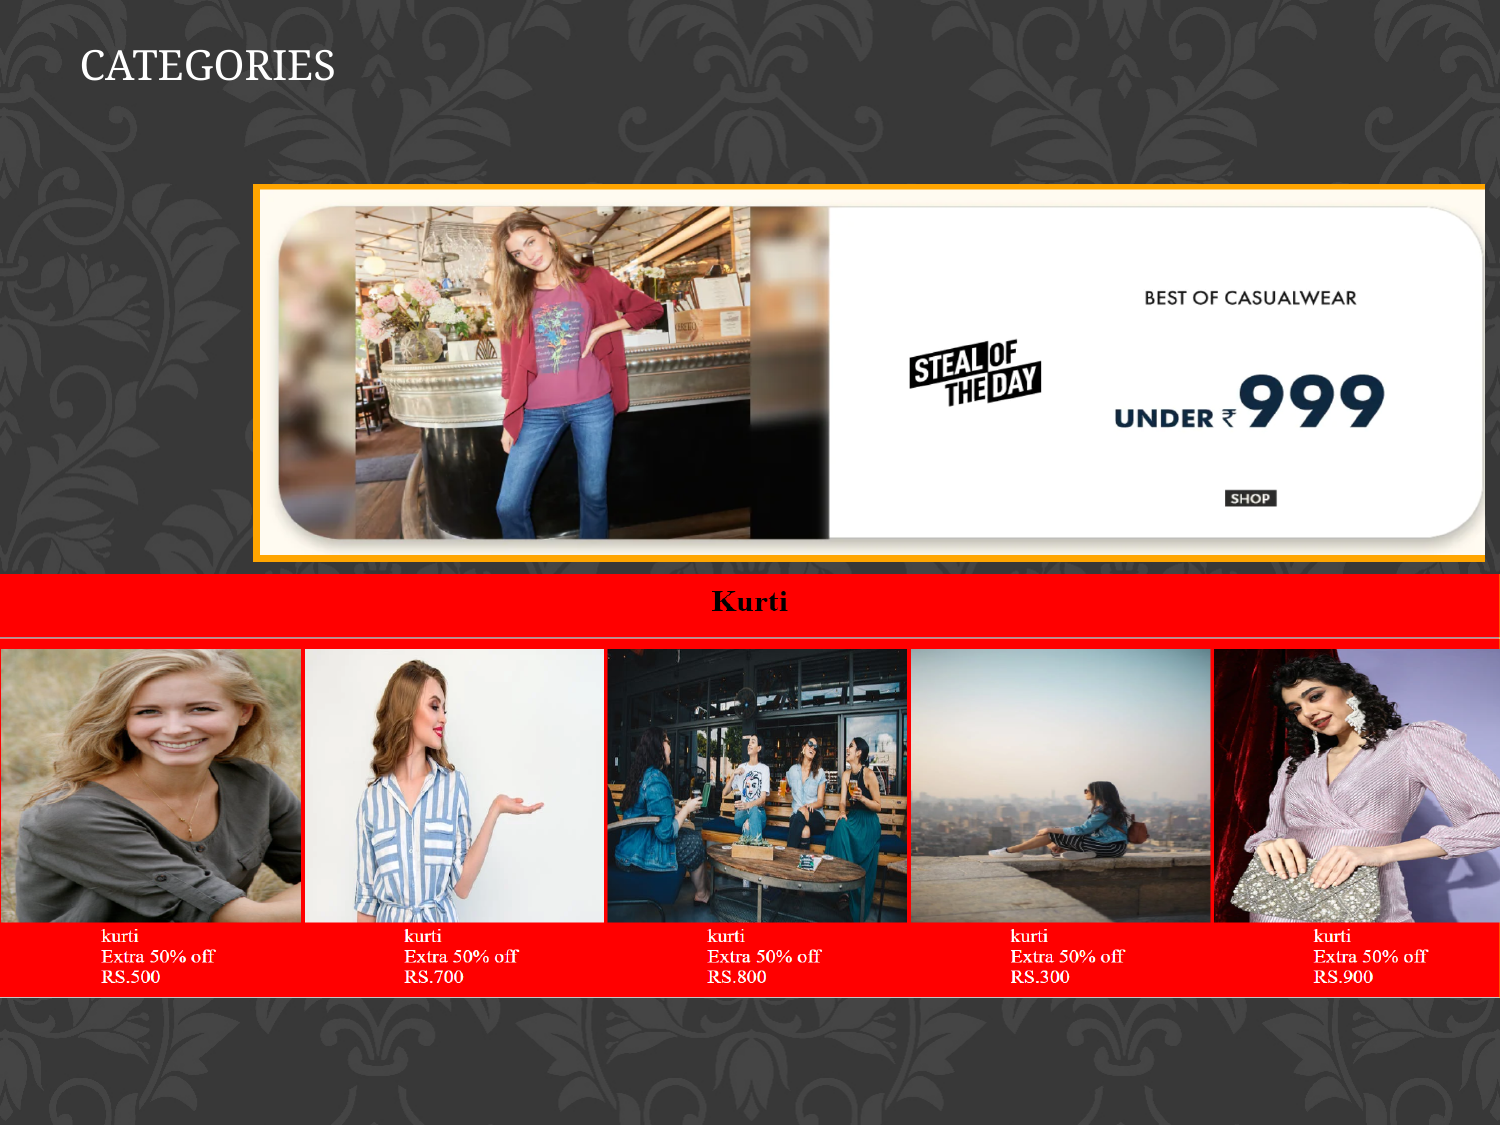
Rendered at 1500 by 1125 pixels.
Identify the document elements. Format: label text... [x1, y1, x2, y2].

picture [0, 574, 1500, 998]
text_box CATEGORIES [64, 30, 396, 96]
picture [253, 184, 1485, 562]
